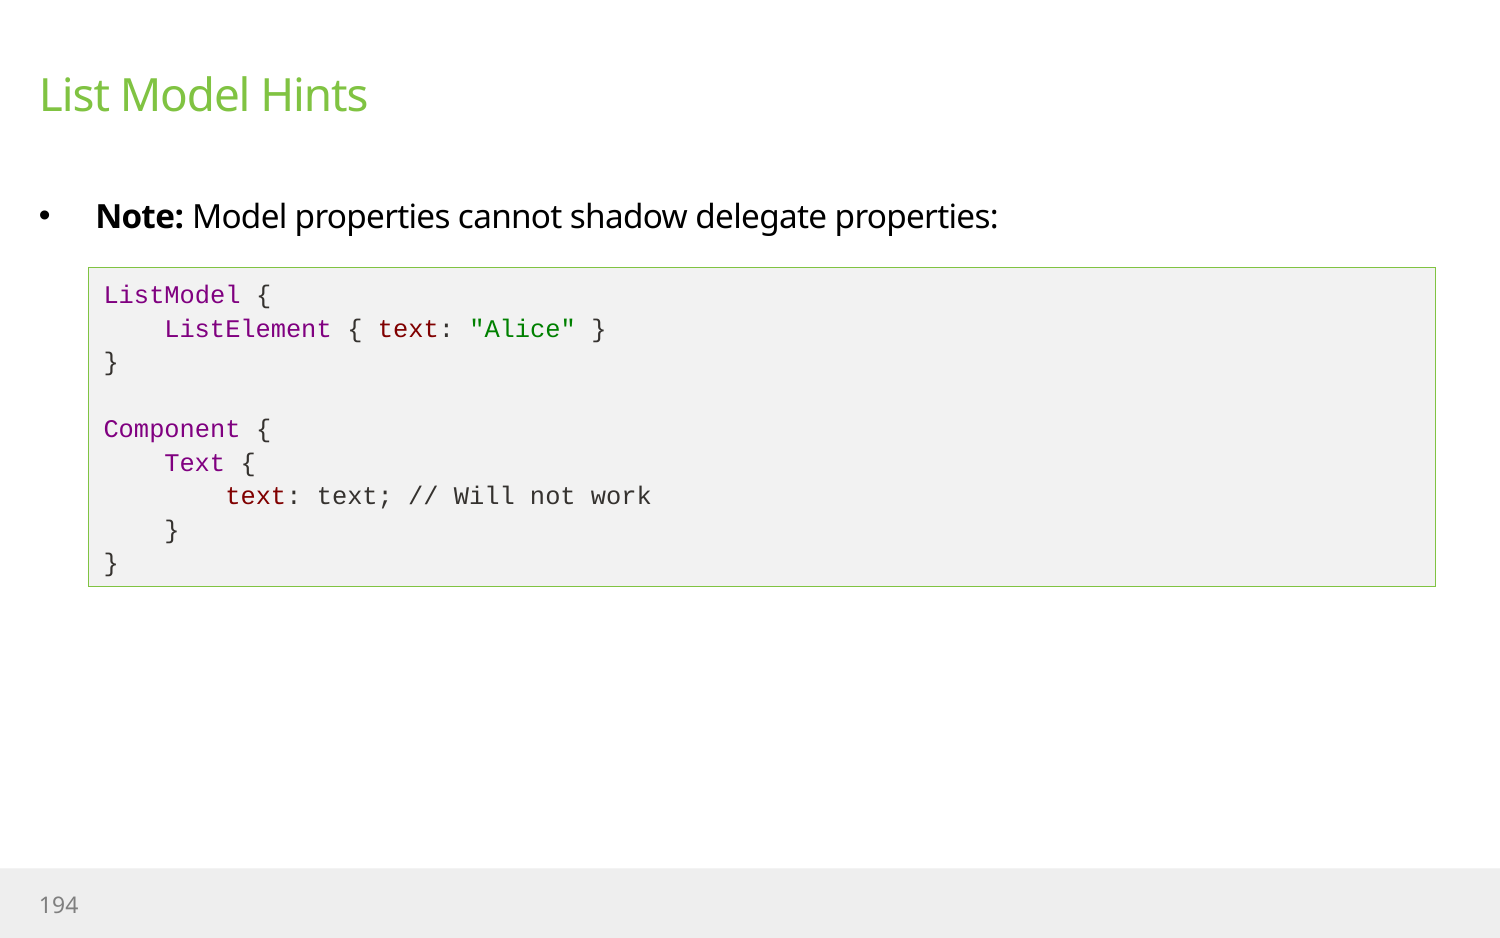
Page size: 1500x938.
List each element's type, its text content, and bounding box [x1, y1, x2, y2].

text_box ListModel { ListElement { text: "Alice" } } Component { Text { text: text; // Will not work } } [88, 267, 1436, 587]
list Note: Model properties cannot shadow delegate properties: [39, 195, 1272, 298]
title List Model Hints [39, 66, 1052, 195]
slide_number 194 [39, 892, 410, 921]
